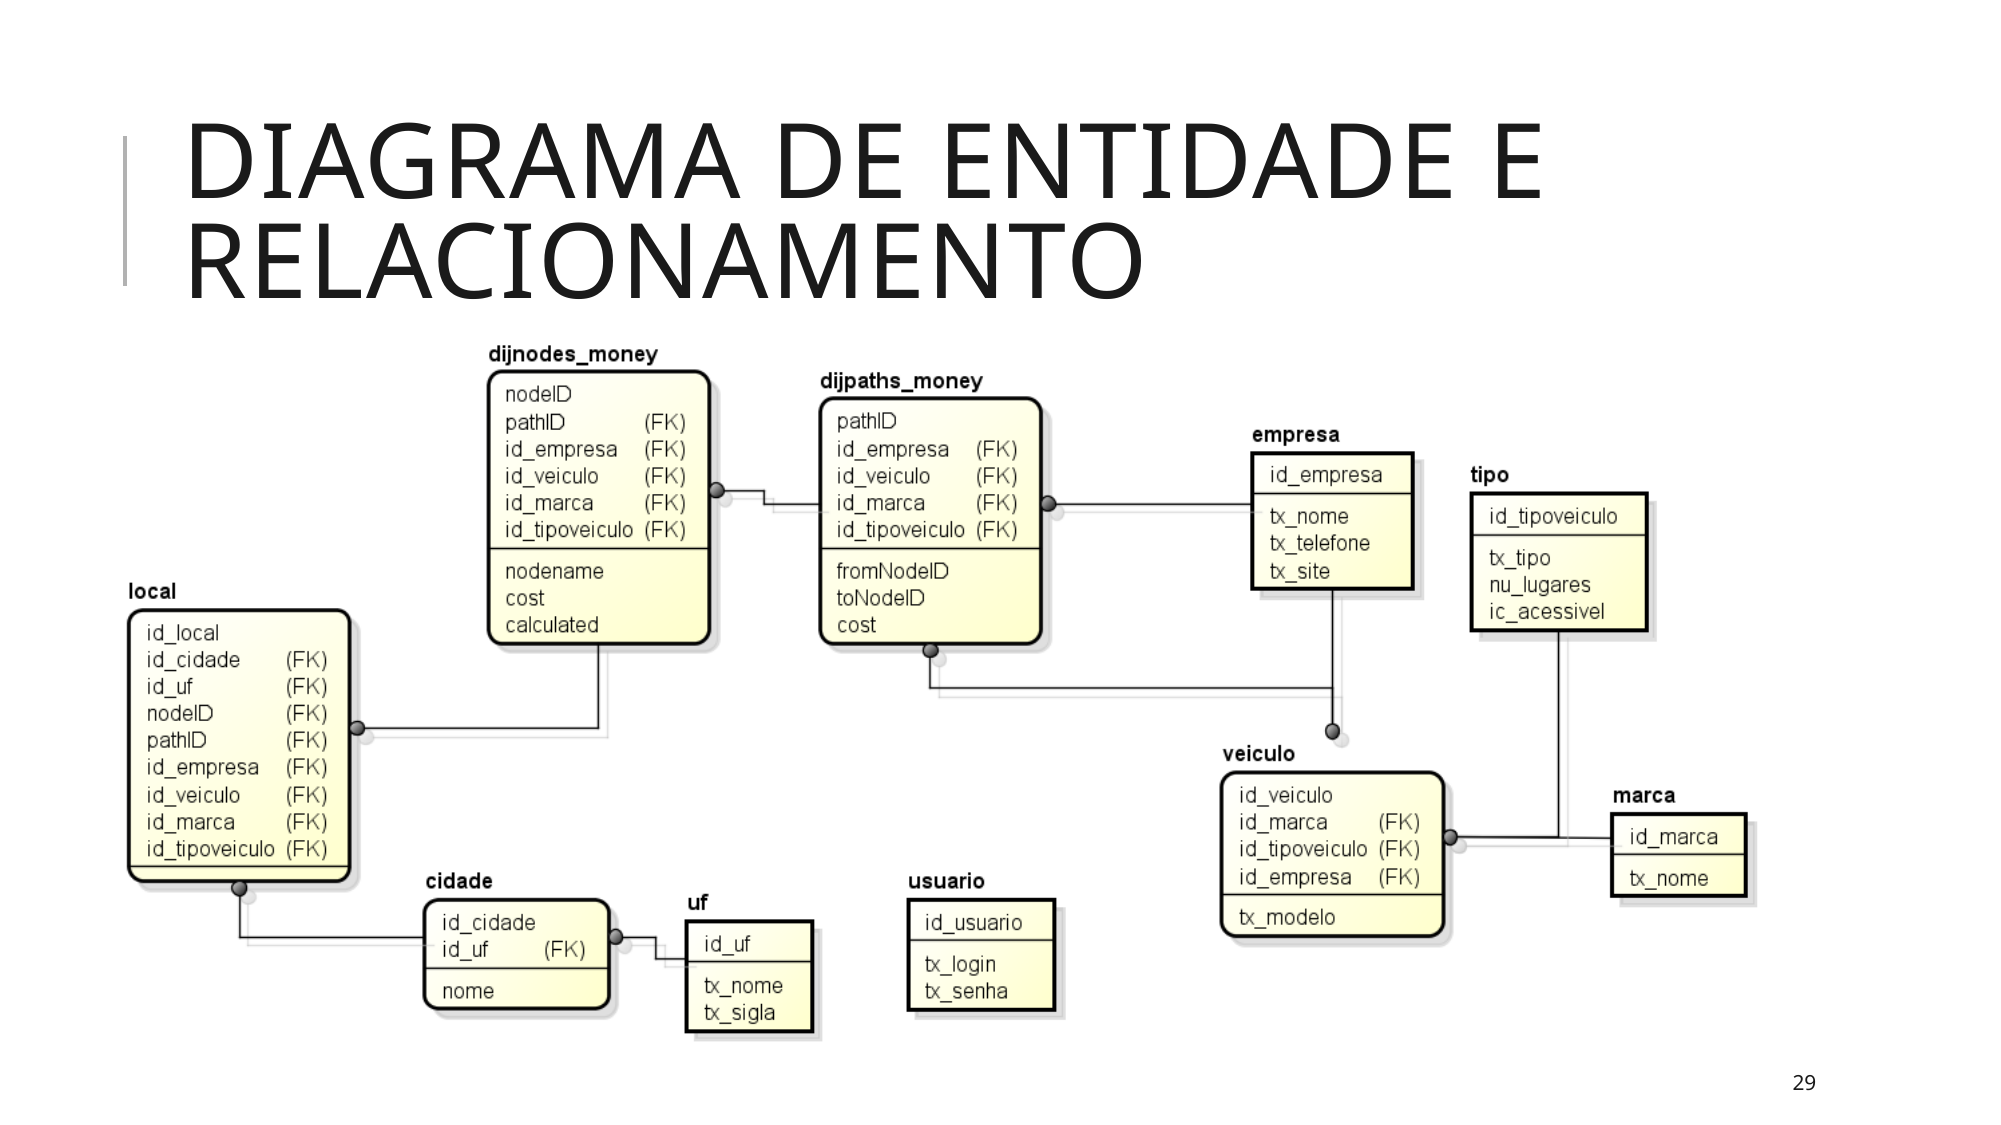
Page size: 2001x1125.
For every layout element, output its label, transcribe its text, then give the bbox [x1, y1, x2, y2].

picture [111, 319, 1763, 1062]
slide_number 29 [1777, 1061, 1938, 1107]
title Diagrama de entidade e relacionamento [168, 96, 1763, 316]
